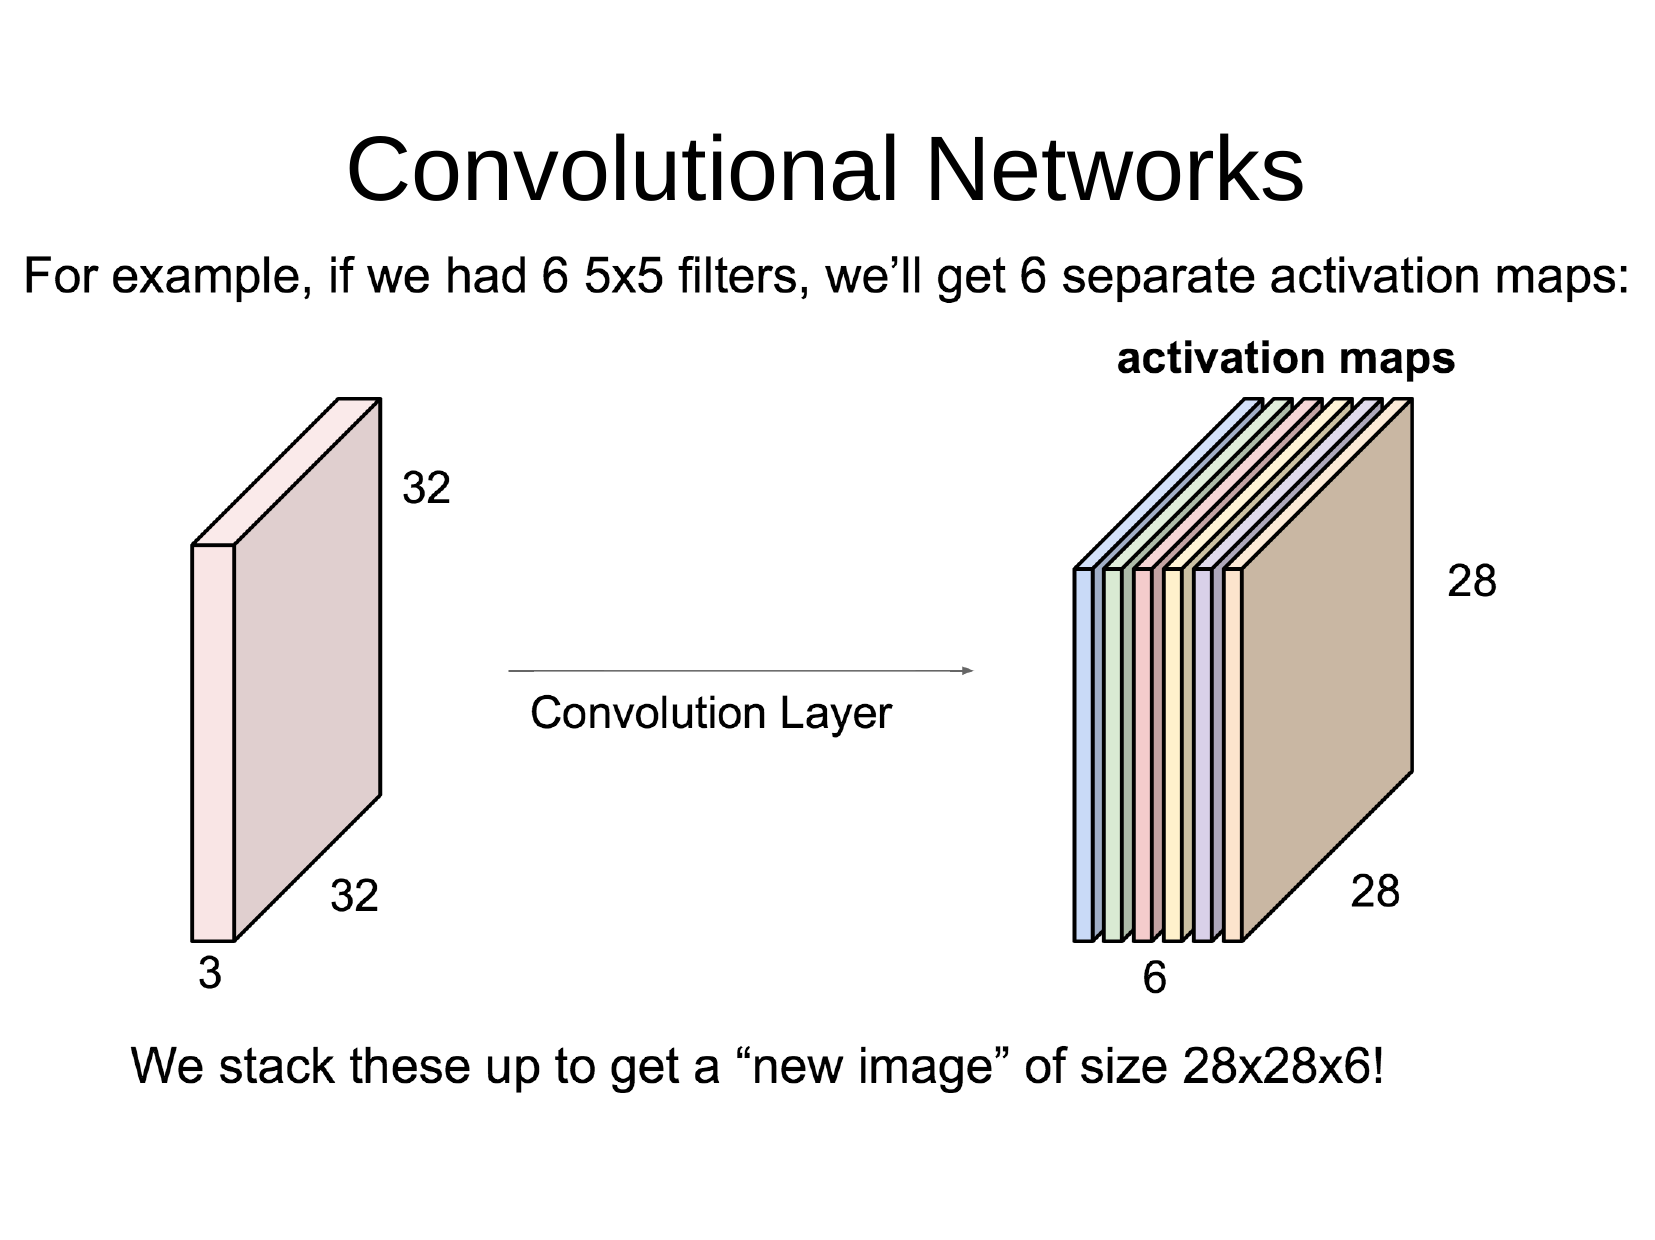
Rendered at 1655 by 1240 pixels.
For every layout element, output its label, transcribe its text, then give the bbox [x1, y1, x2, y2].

text_box [8, 233, 1654, 1110]
title Convolutional Networks [144, 56, 1510, 233]
